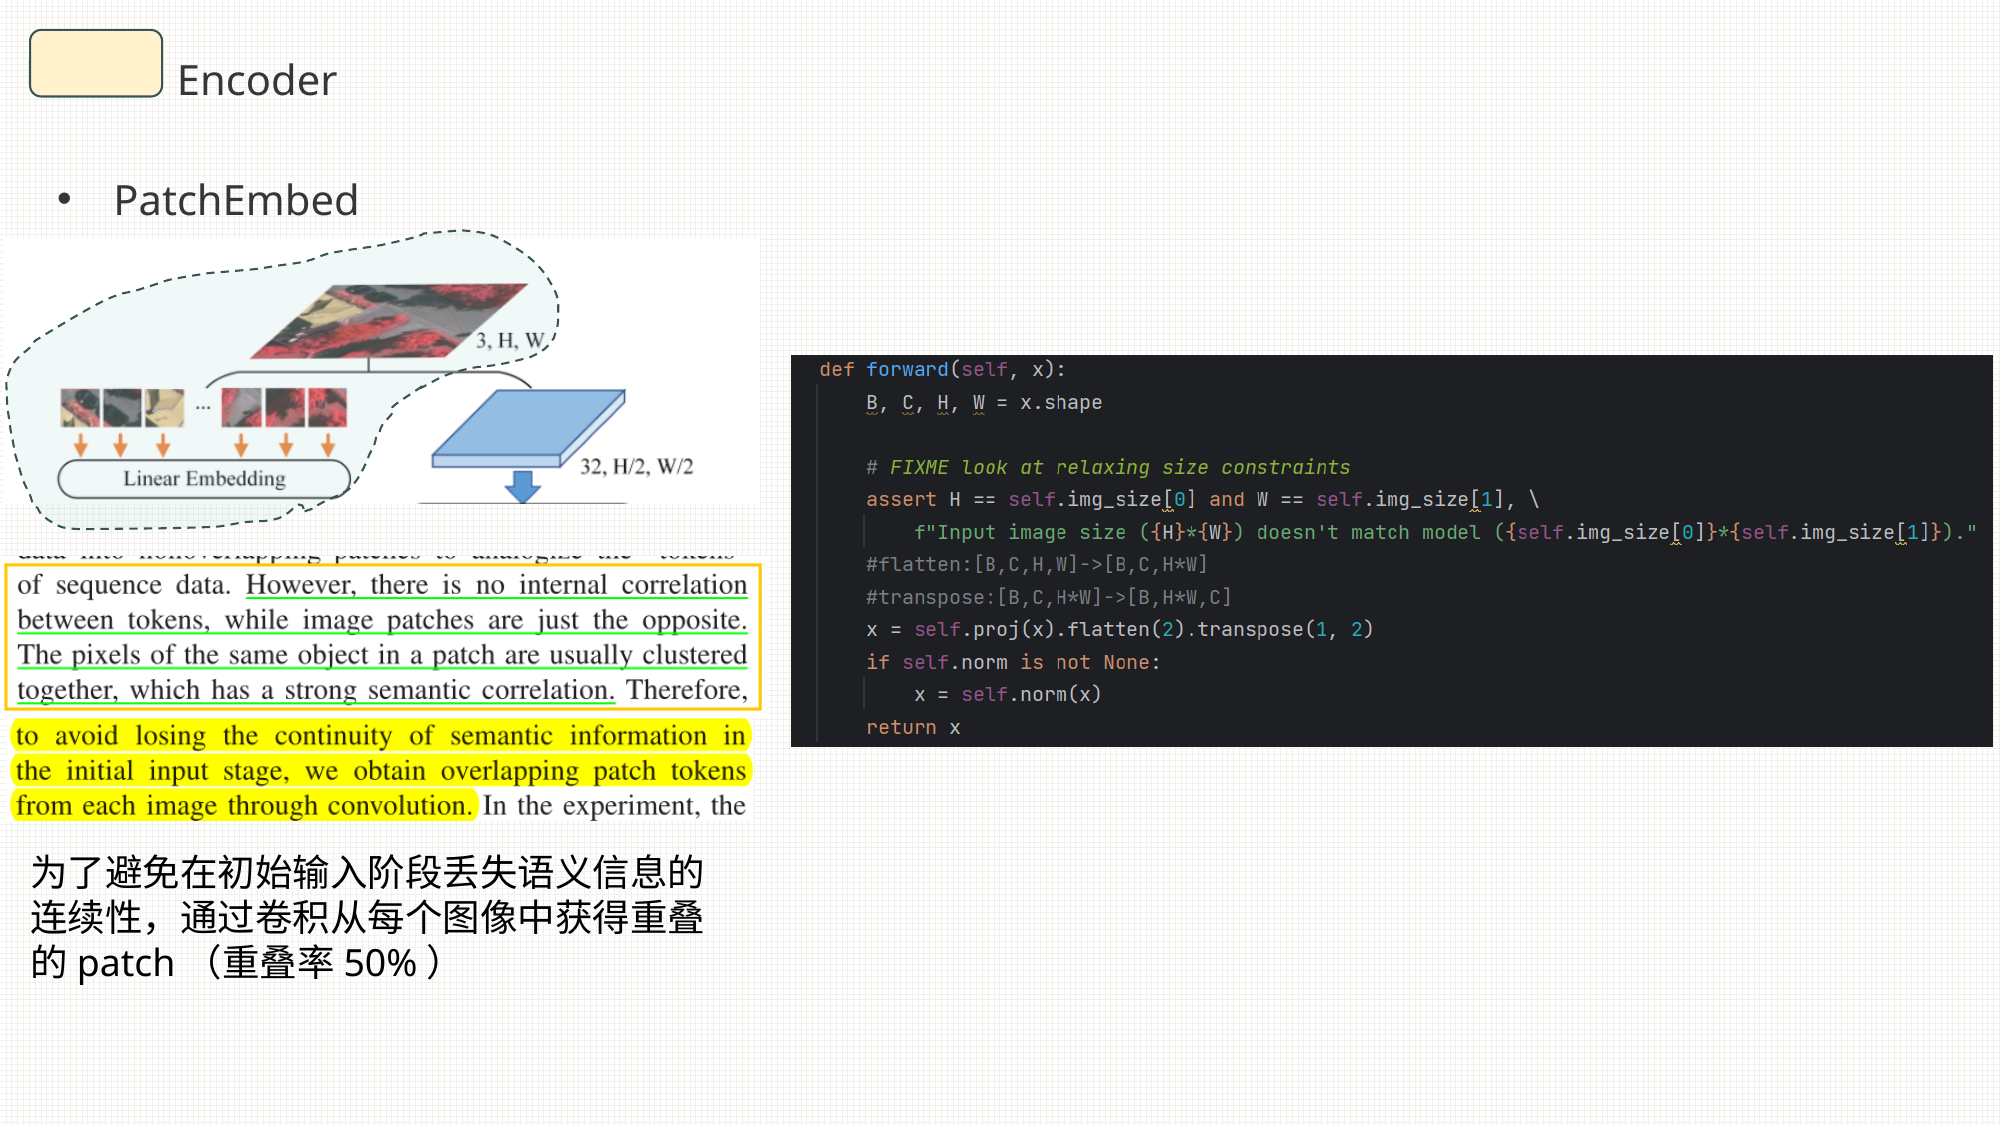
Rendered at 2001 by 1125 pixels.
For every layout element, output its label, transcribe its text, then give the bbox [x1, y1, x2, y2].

text_box [407, 229, 499, 238]
picture [791, 355, 1993, 747]
text_box PatchEmbed [42, 141, 711, 231]
picture [3, 238, 760, 504]
picture [0, 556, 767, 821]
text_box [32, 504, 322, 531]
text_box Encoder [162, 21, 831, 111]
text_box [28, 28, 162, 98]
text_box 为了避免在初始输入阶段丢失语义信息的连续性，通过卷积从每个图像中获得重叠的patch（重叠率50%） [15, 841, 730, 992]
